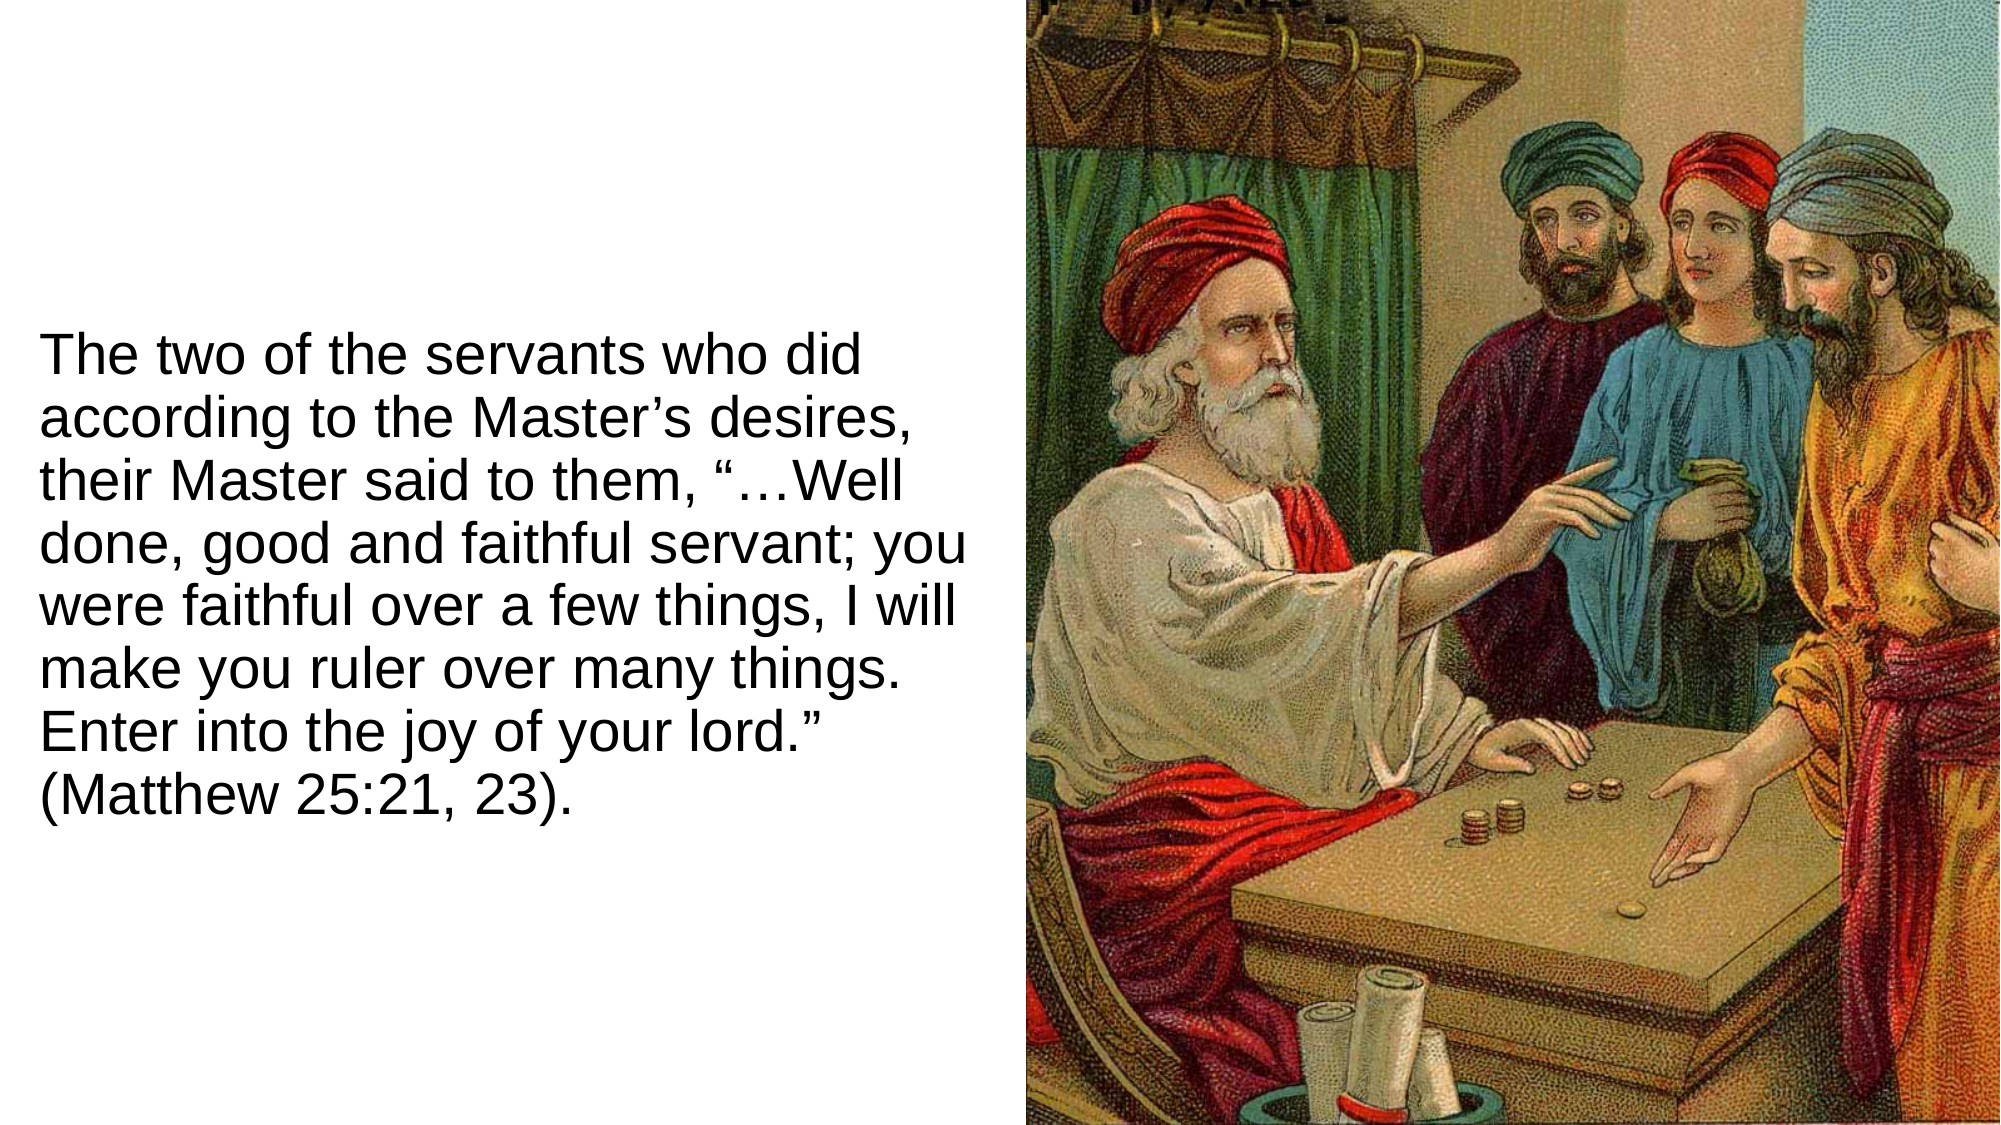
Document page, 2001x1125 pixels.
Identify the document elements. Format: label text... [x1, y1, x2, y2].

picture [1025, 0, 2000, 1125]
list The two of the servants who did according to the Master’s desires, their Master said to them, “…Well done, good and faithful servant; you were faithful over a few things, I will make you ruler over many things. Enter into the joy of your lord.” (Matthew 25:21, 23). [24, 56, 1025, 1095]
